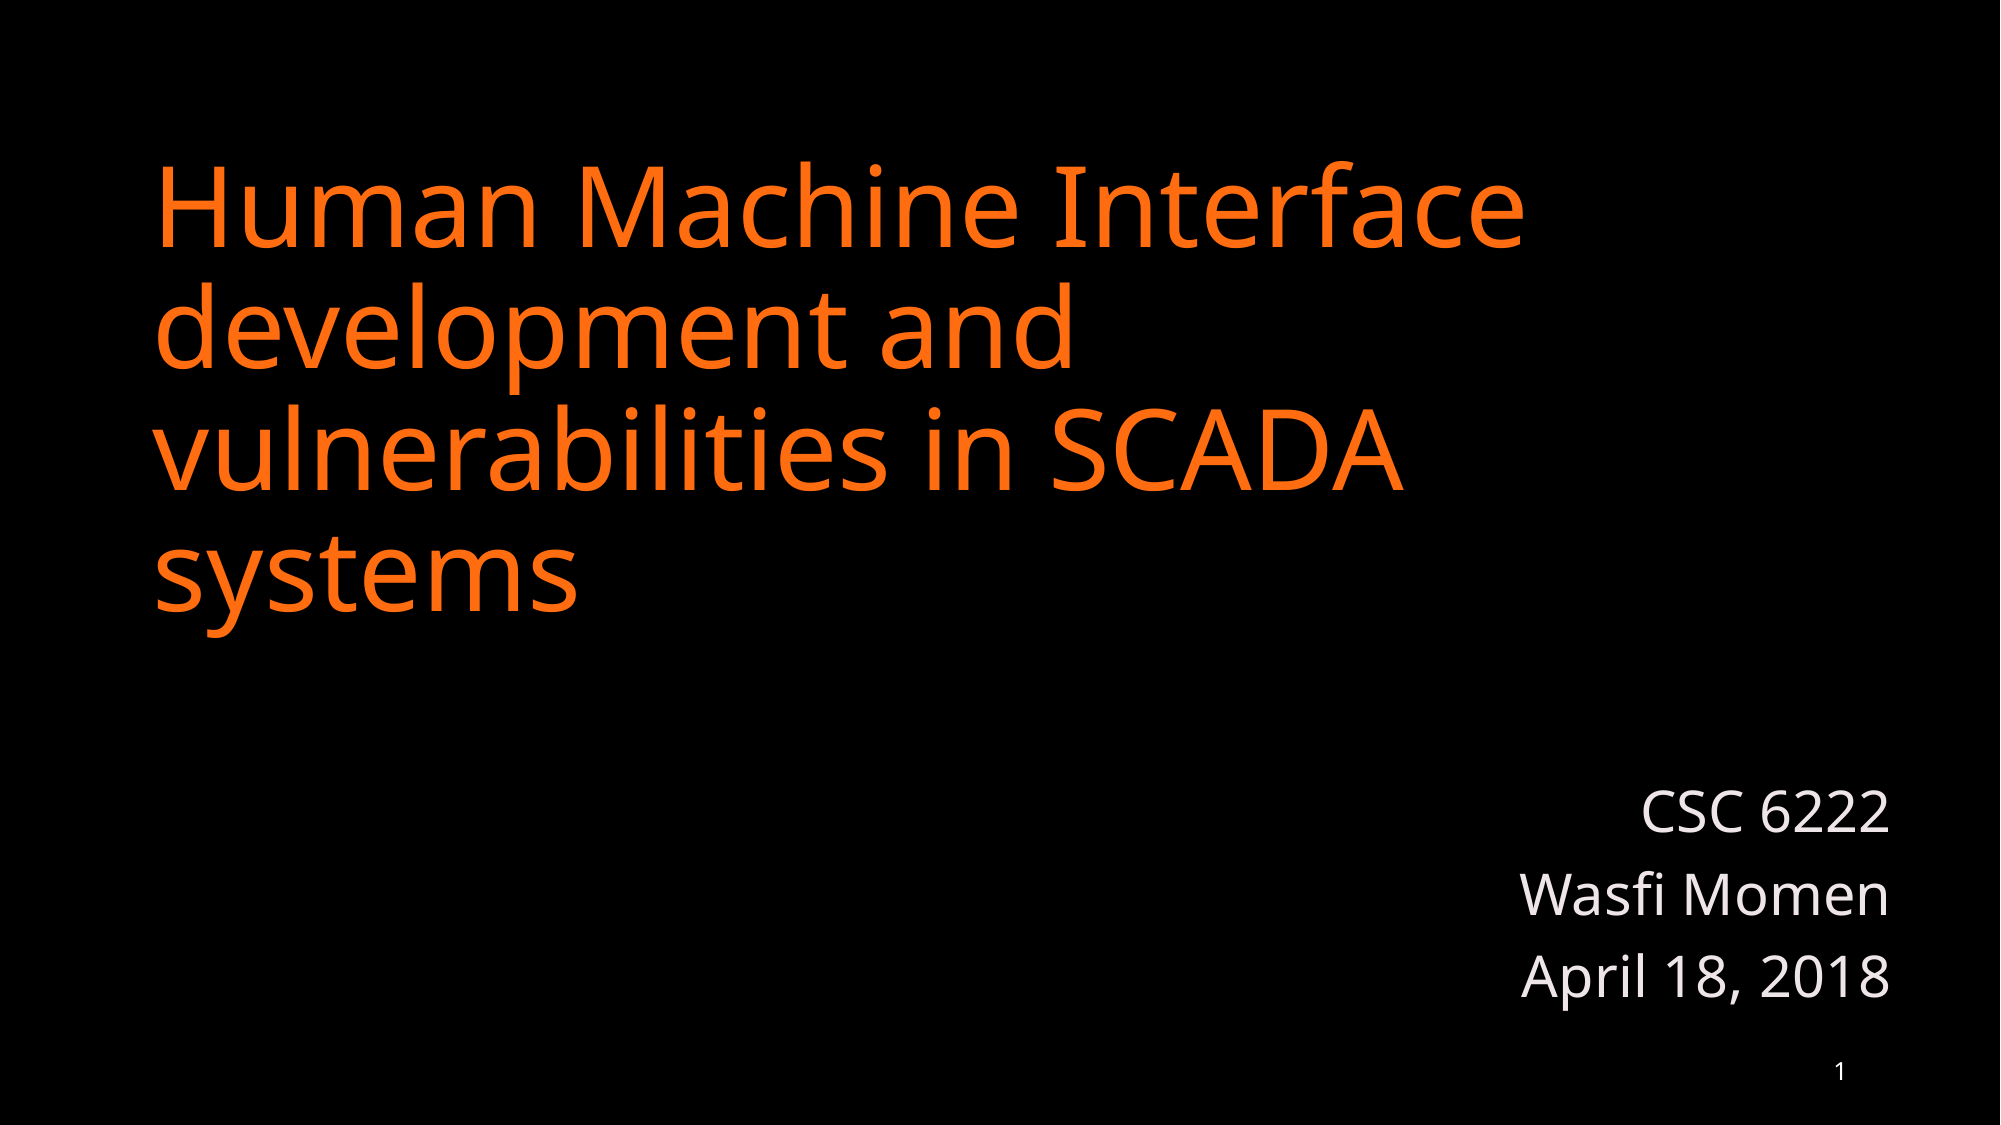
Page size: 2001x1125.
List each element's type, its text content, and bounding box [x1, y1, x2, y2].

subtitle CSC 6222 Wasfi Momen April 18, 2018 [1369, 775, 1907, 1019]
title Human Machine Interface development and vulnerabilities in SCADA systems [137, 154, 1638, 644]
slide_number 1 [1412, 1042, 1863, 1103]
